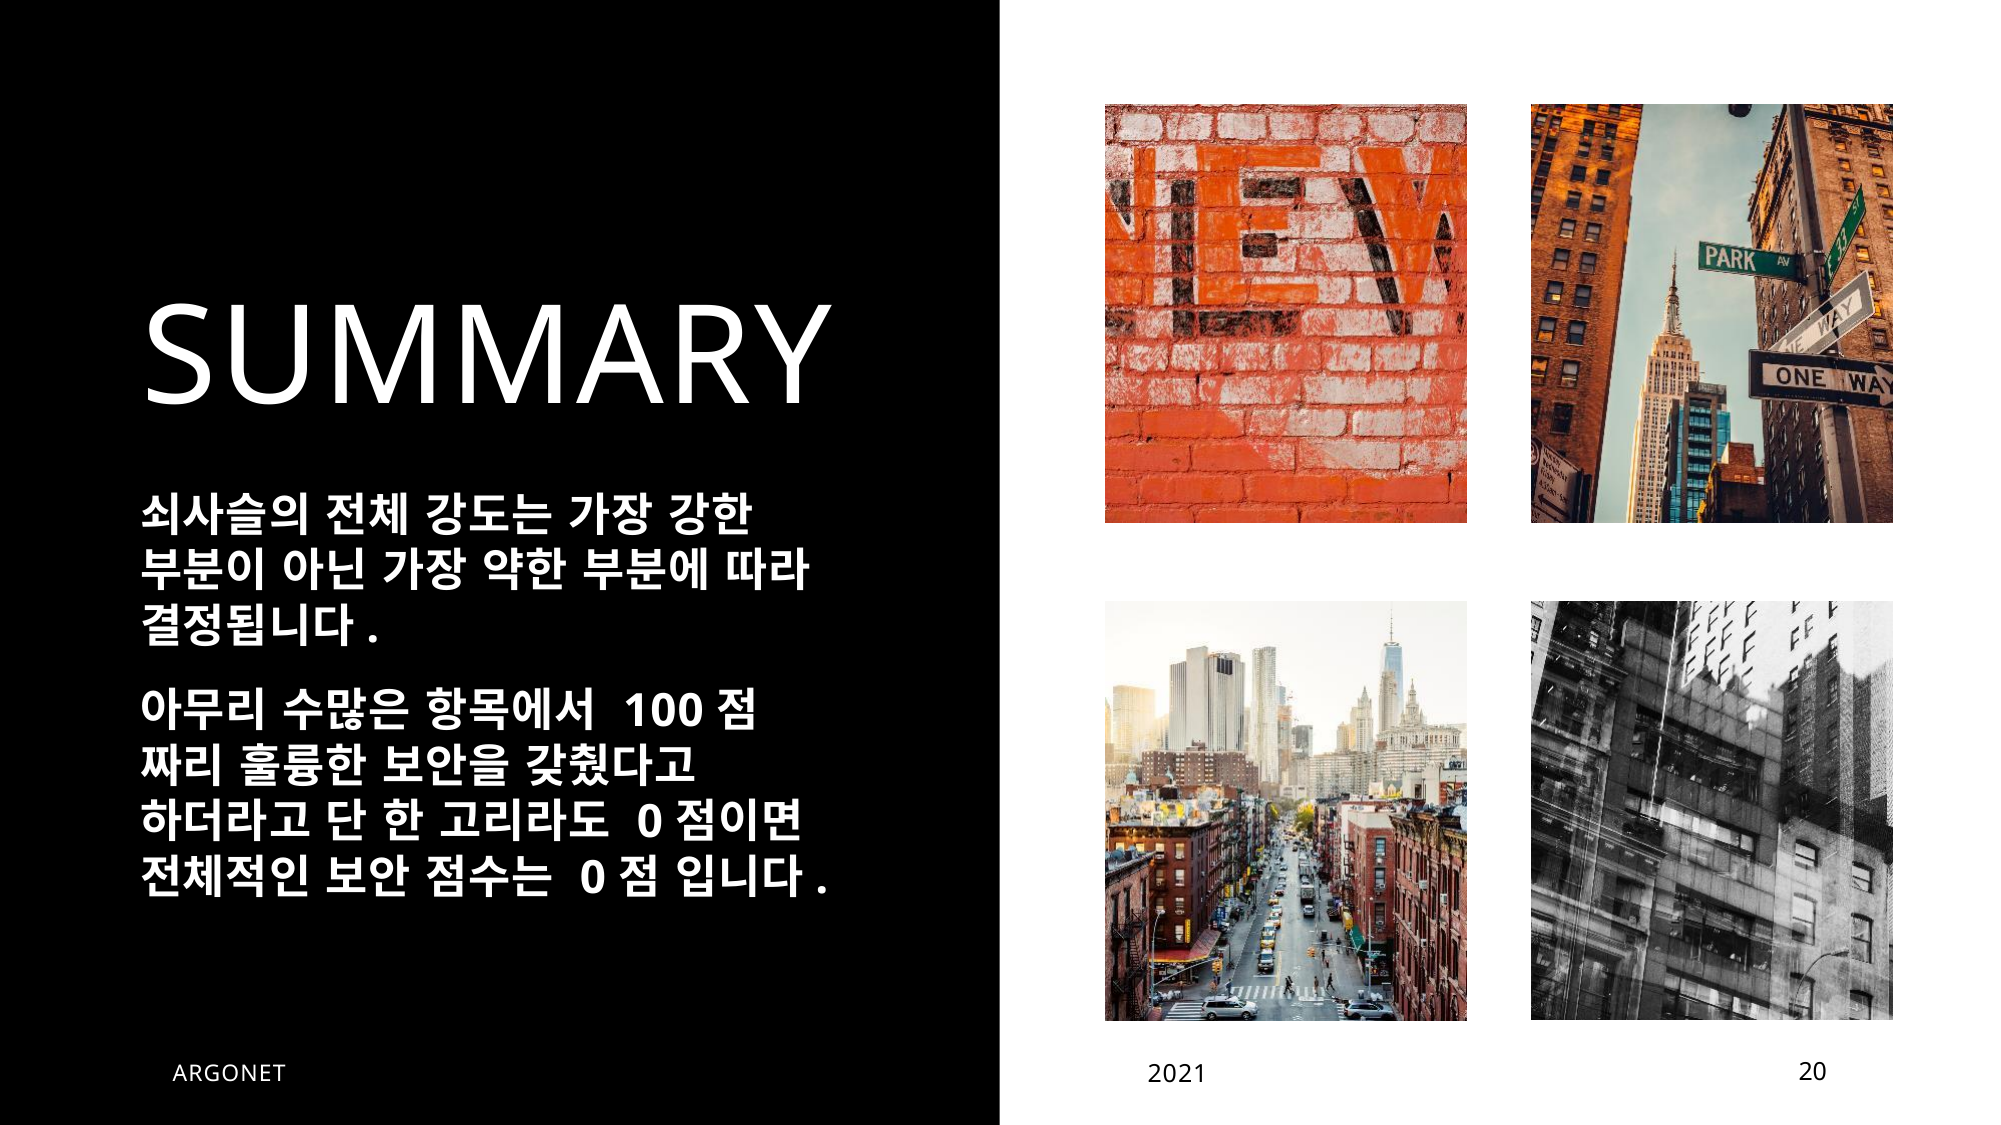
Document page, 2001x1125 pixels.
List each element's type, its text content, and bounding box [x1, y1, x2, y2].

picture [1105, 104, 1467, 523]
footer Argonet [157, 1042, 1061, 1103]
picture [1531, 601, 1893, 1020]
slide_number 2021 [1132, 1042, 1664, 1103]
list 쇠사슬의 전체 강도는 가장 강한 부분이 아닌 가장 약한 부분에 따라 결정됩니다. 아무리 수많은 항목에서 100점 짜리 훌륭한 보안을 갖췄다고 하더라고 단 한 고리라도 0점이면 전체적인 보안 점수는 0점 입니다. [125, 477, 864, 1021]
slide_number 20 [1688, 1042, 1842, 1103]
picture [1105, 601, 1467, 1021]
picture [1531, 104, 1893, 523]
title SUMMARY [126, 104, 975, 439]
